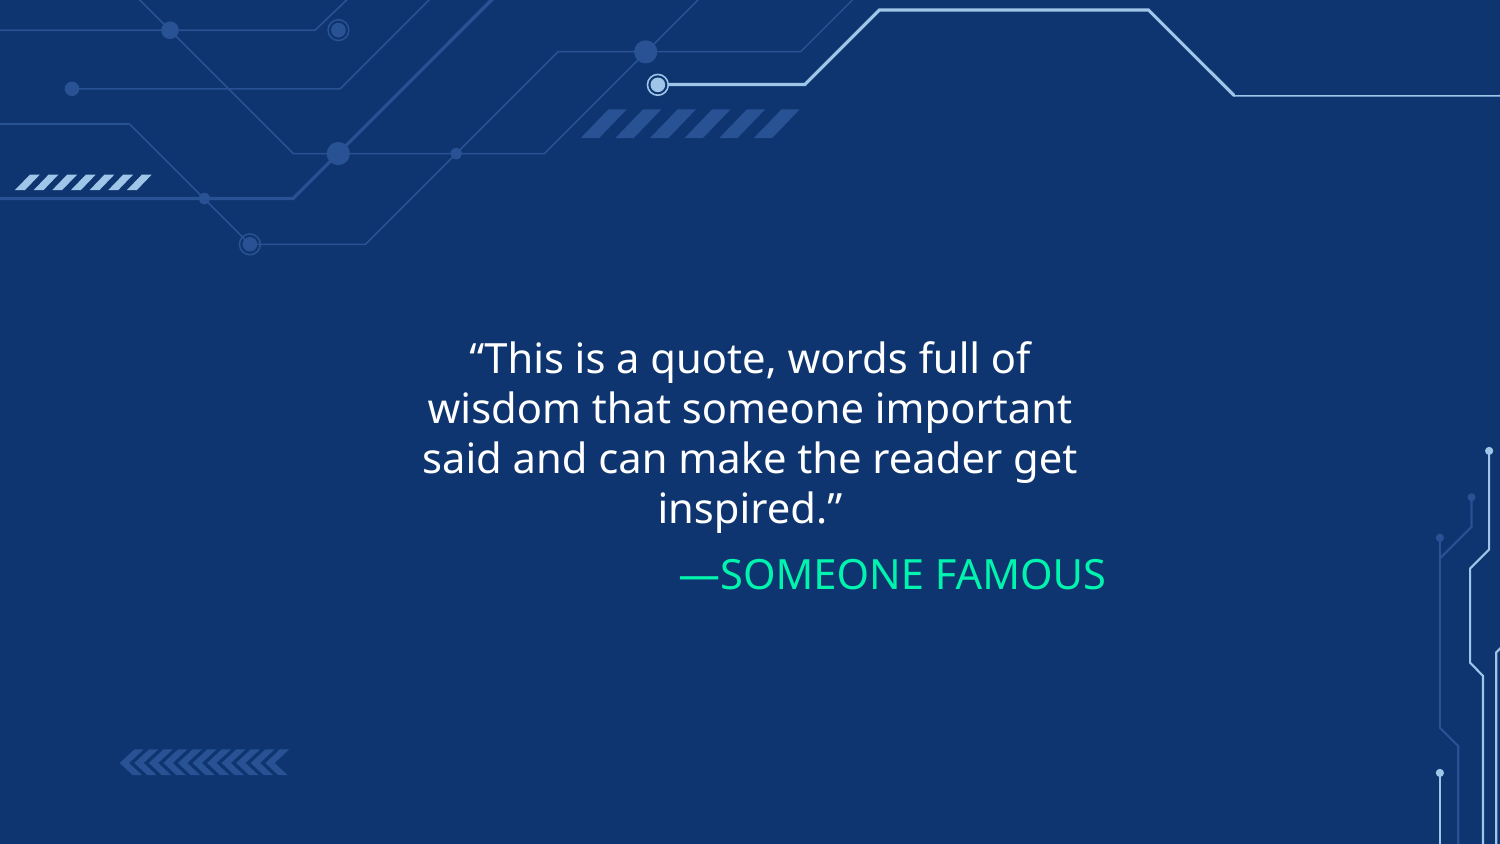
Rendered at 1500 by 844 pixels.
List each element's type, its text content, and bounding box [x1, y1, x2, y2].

title —SOMEONE FAMOUS [393, 546, 1107, 599]
subtitle “This is a quote, words full of wisdom that someone important said and can make the reader get inspired.” [393, 339, 1107, 526]
